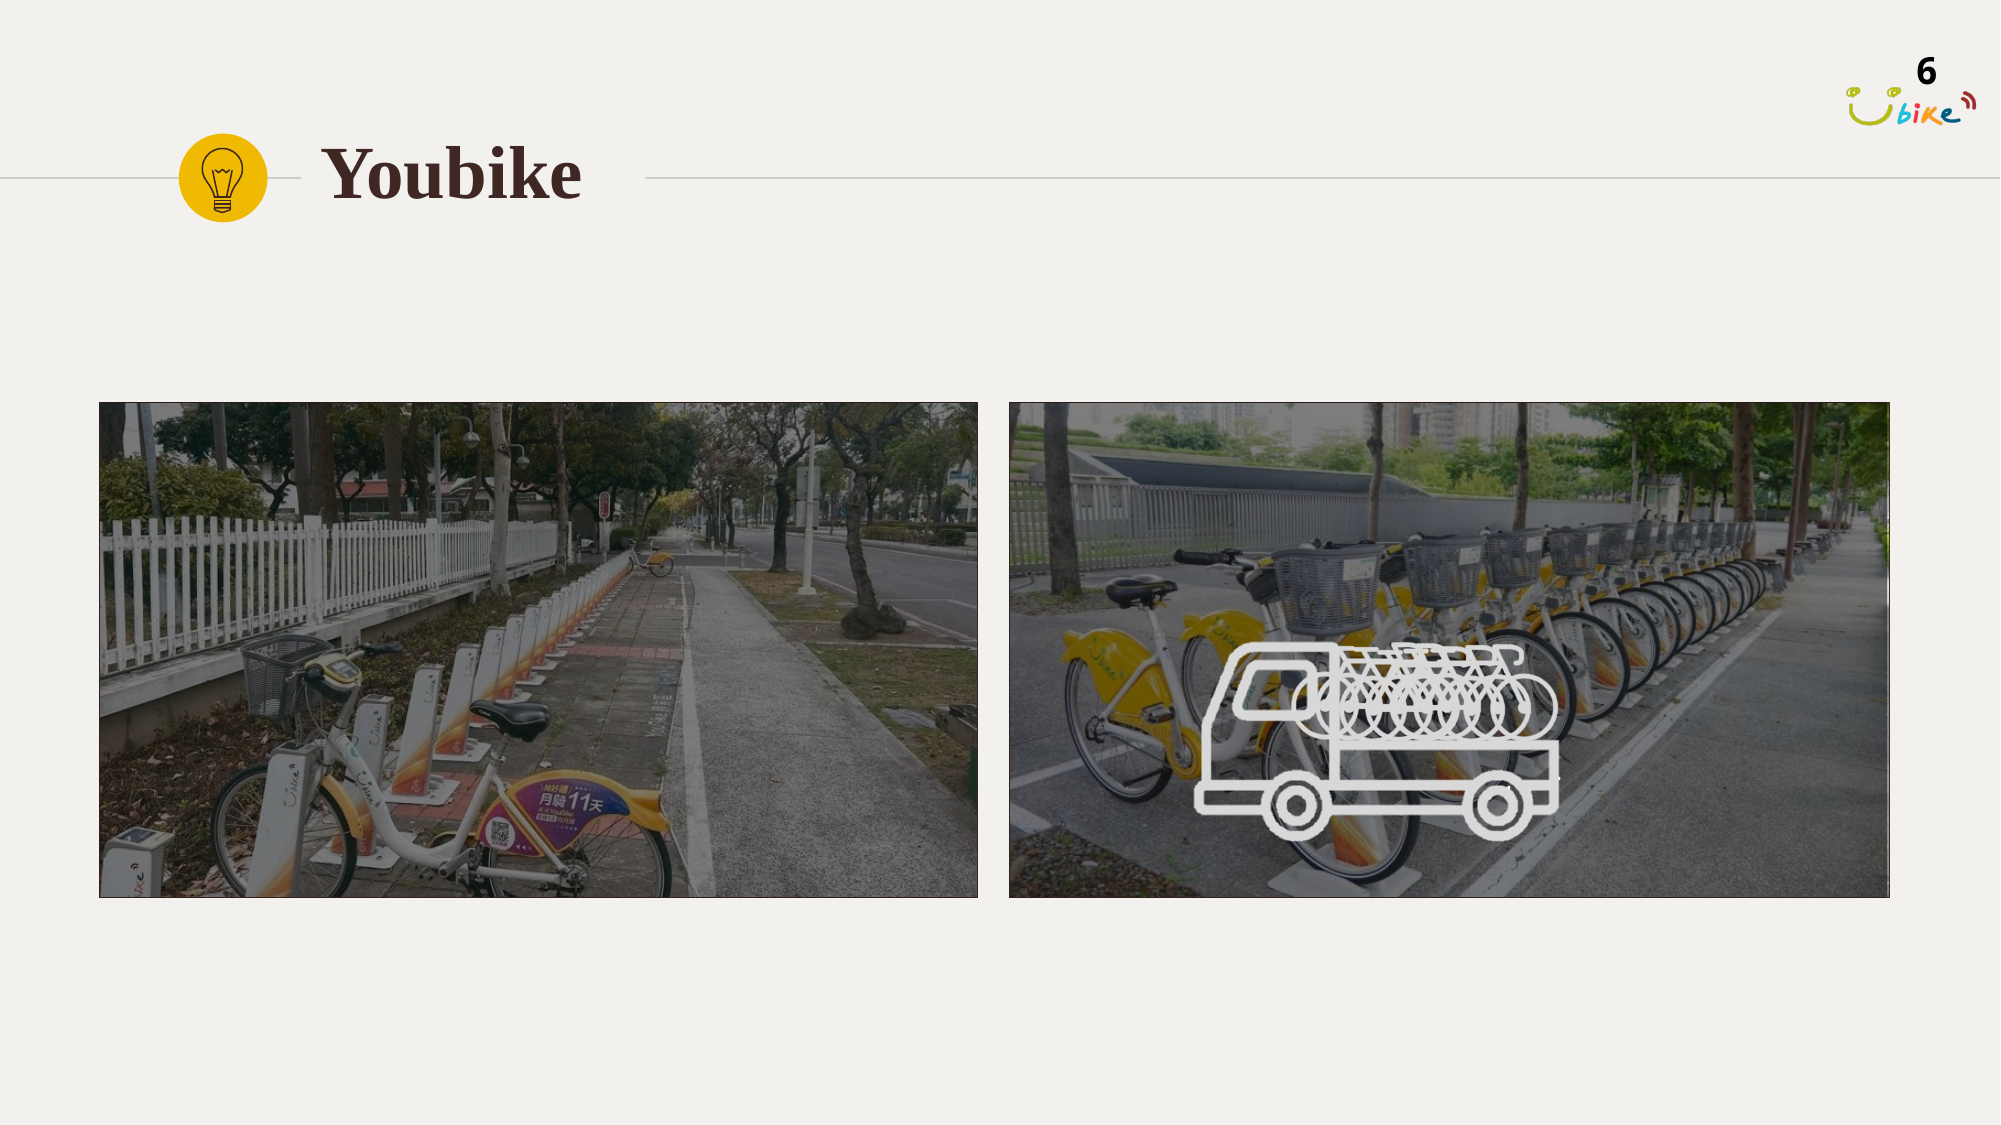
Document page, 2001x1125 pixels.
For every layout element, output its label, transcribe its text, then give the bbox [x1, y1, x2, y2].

picture [1834, 29, 1988, 183]
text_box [201, 148, 243, 213]
picture [99, 402, 978, 898]
picture [1009, 402, 1890, 898]
text_box 6 [1874, 48, 1980, 96]
title Youbike [305, 130, 646, 208]
